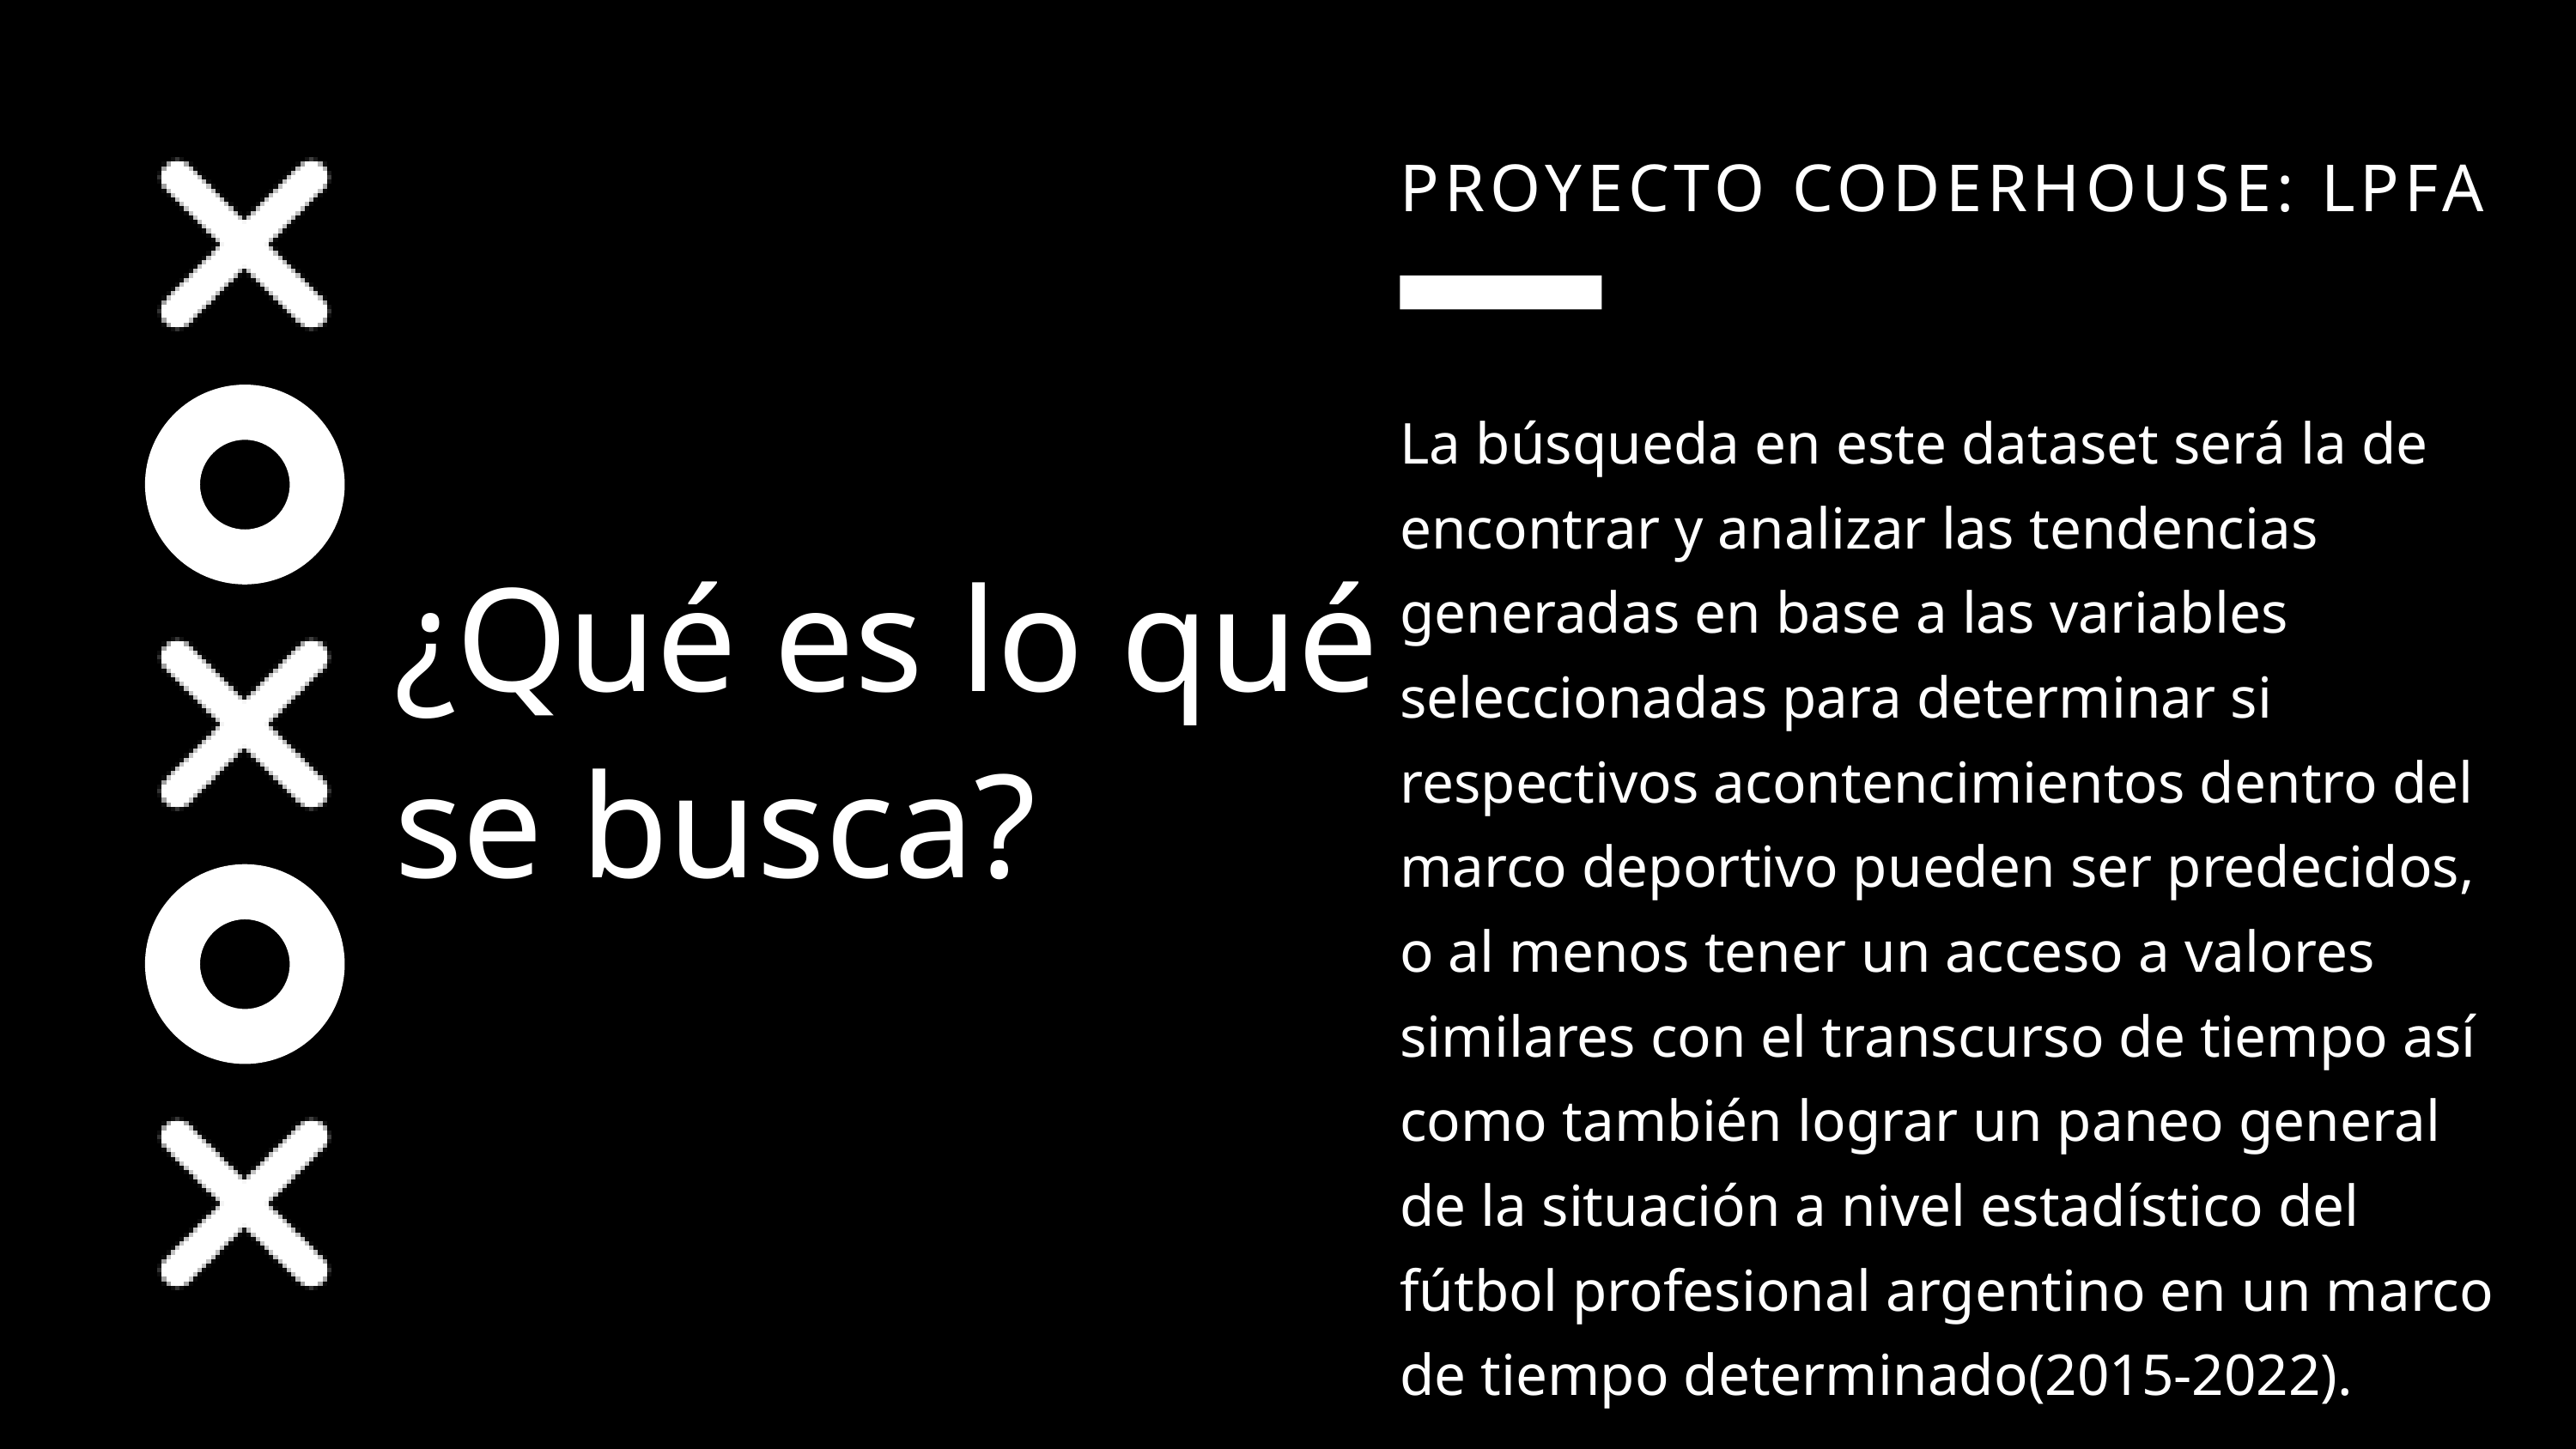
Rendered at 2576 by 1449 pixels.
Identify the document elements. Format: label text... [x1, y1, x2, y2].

text_box ¿Qué es lo qué se busca? [394, 534, 1395, 906]
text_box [144, 144, 345, 1304]
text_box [1400, 144, 2514, 1382]
